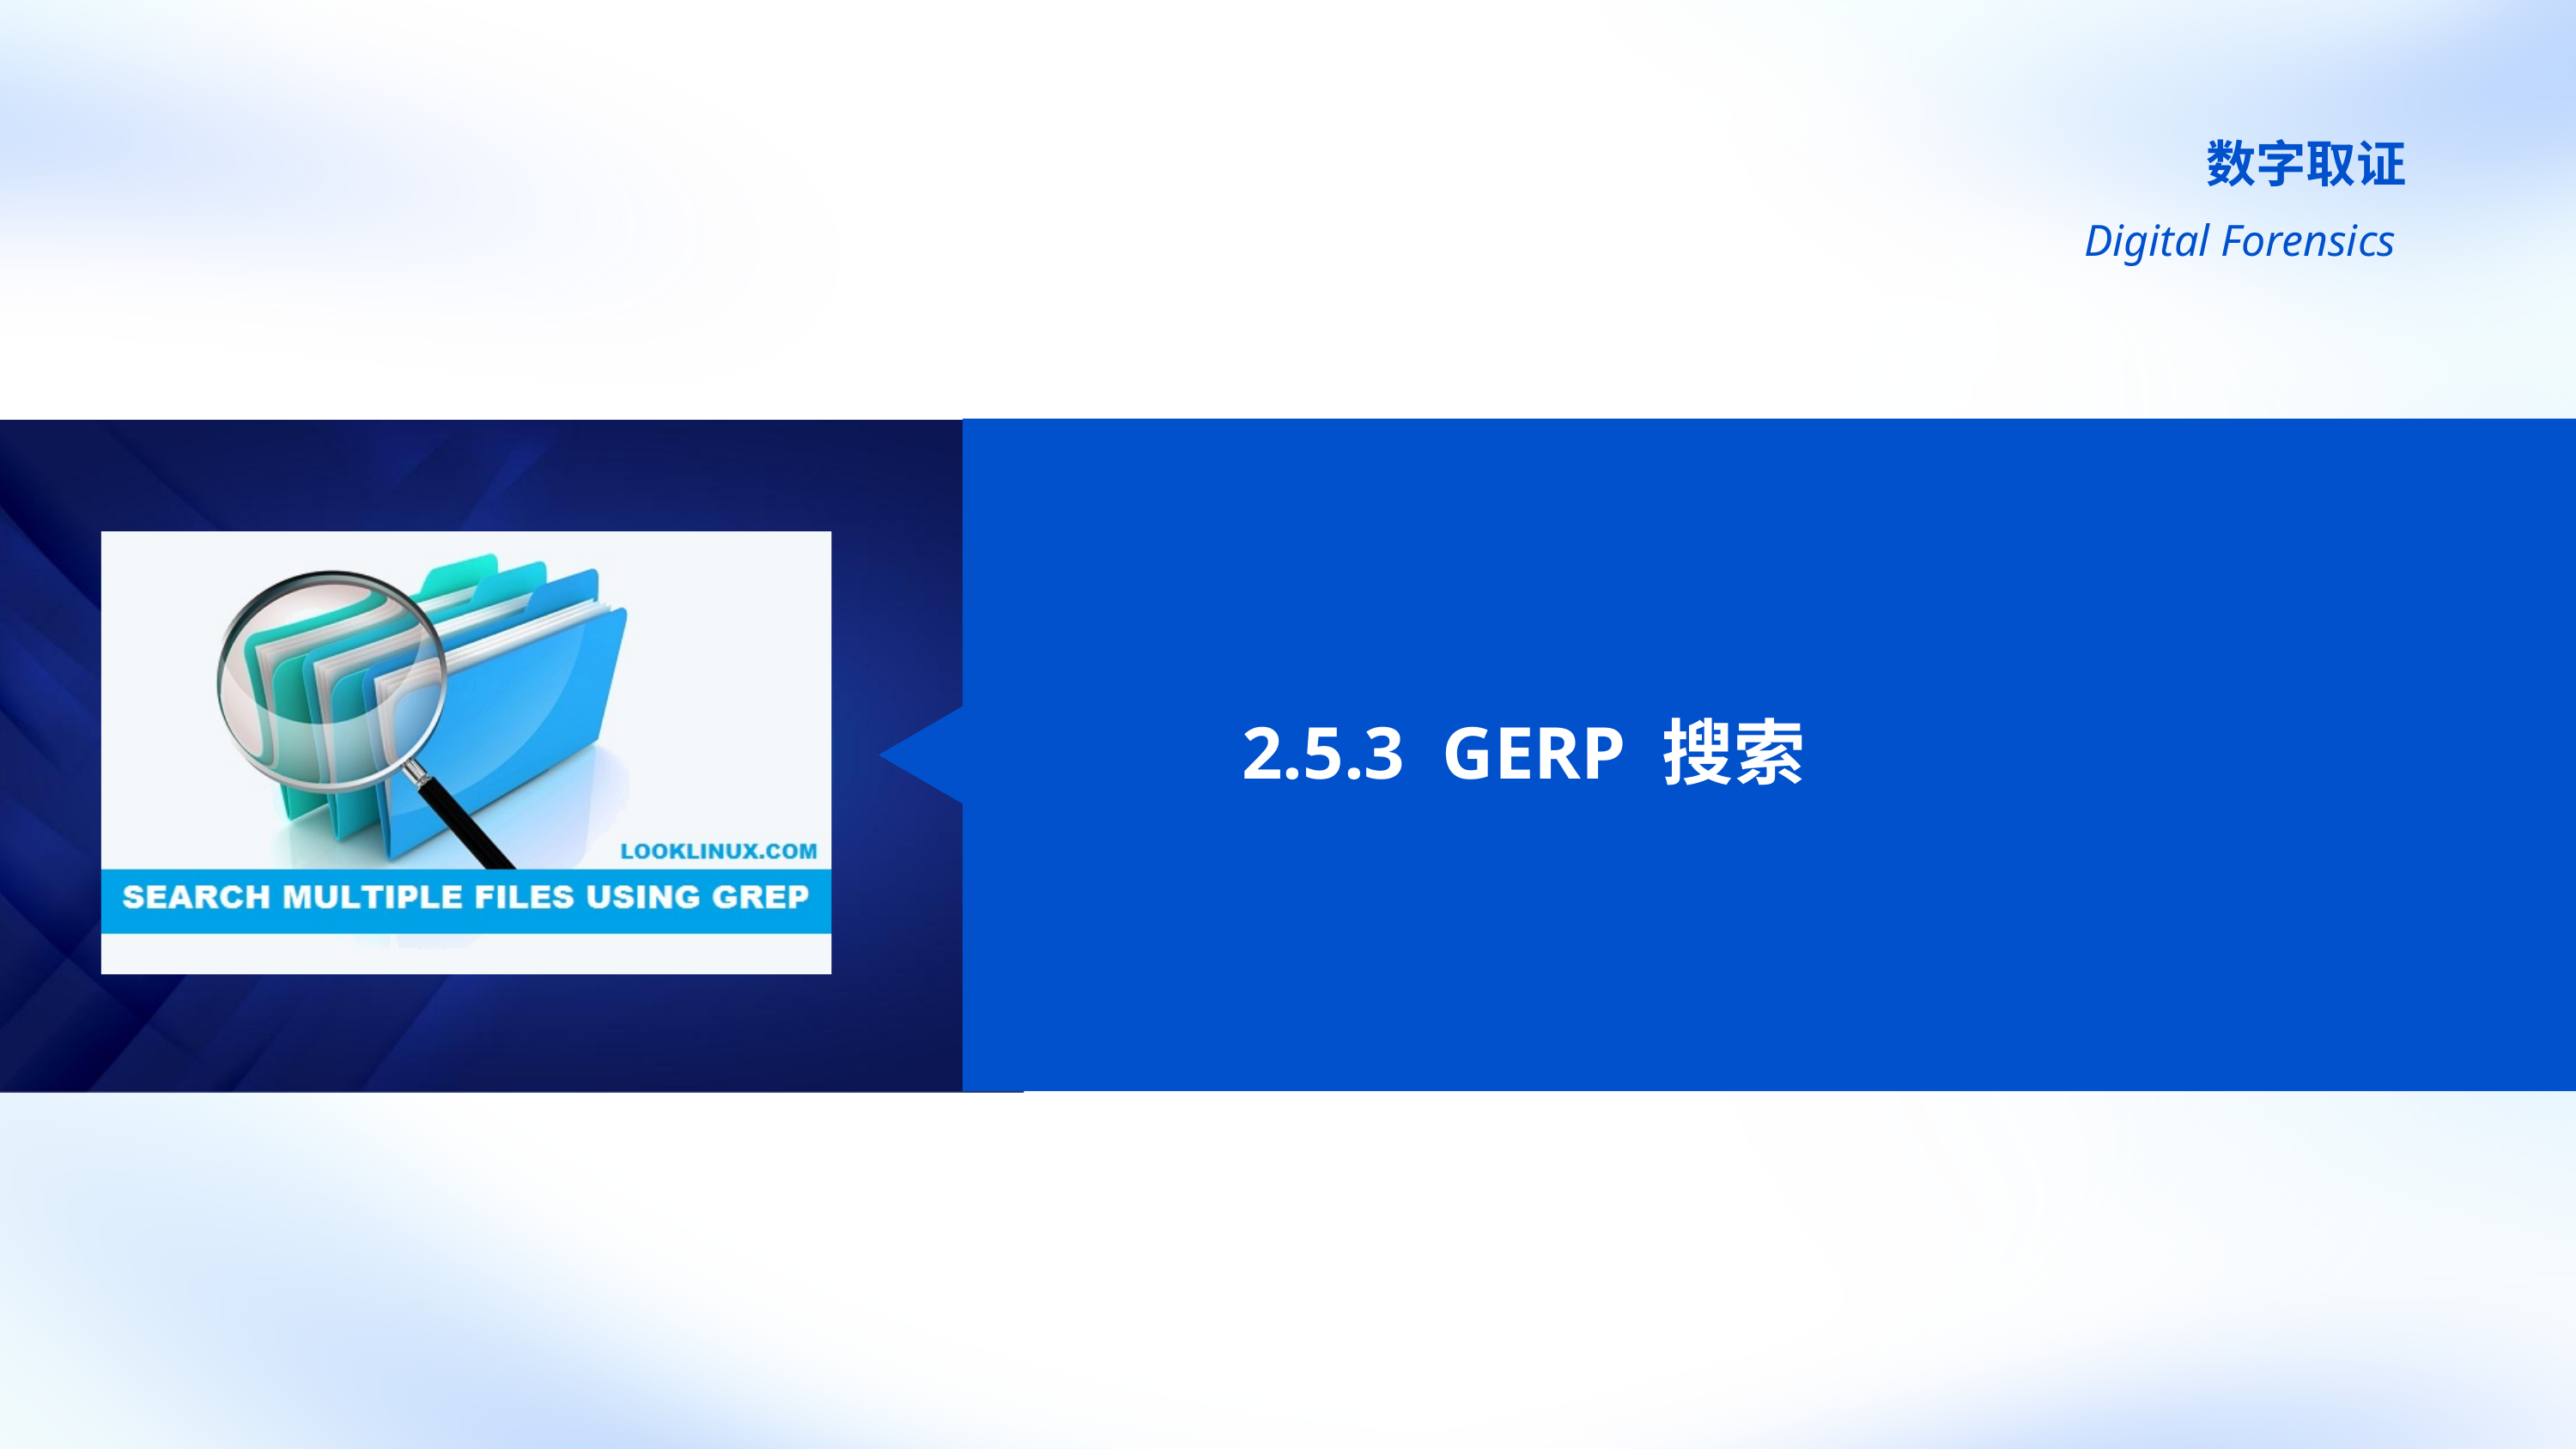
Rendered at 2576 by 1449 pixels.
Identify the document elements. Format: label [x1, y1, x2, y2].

text_box [878, 418, 2576, 1092]
picture [0, 0, 2576, 1449]
